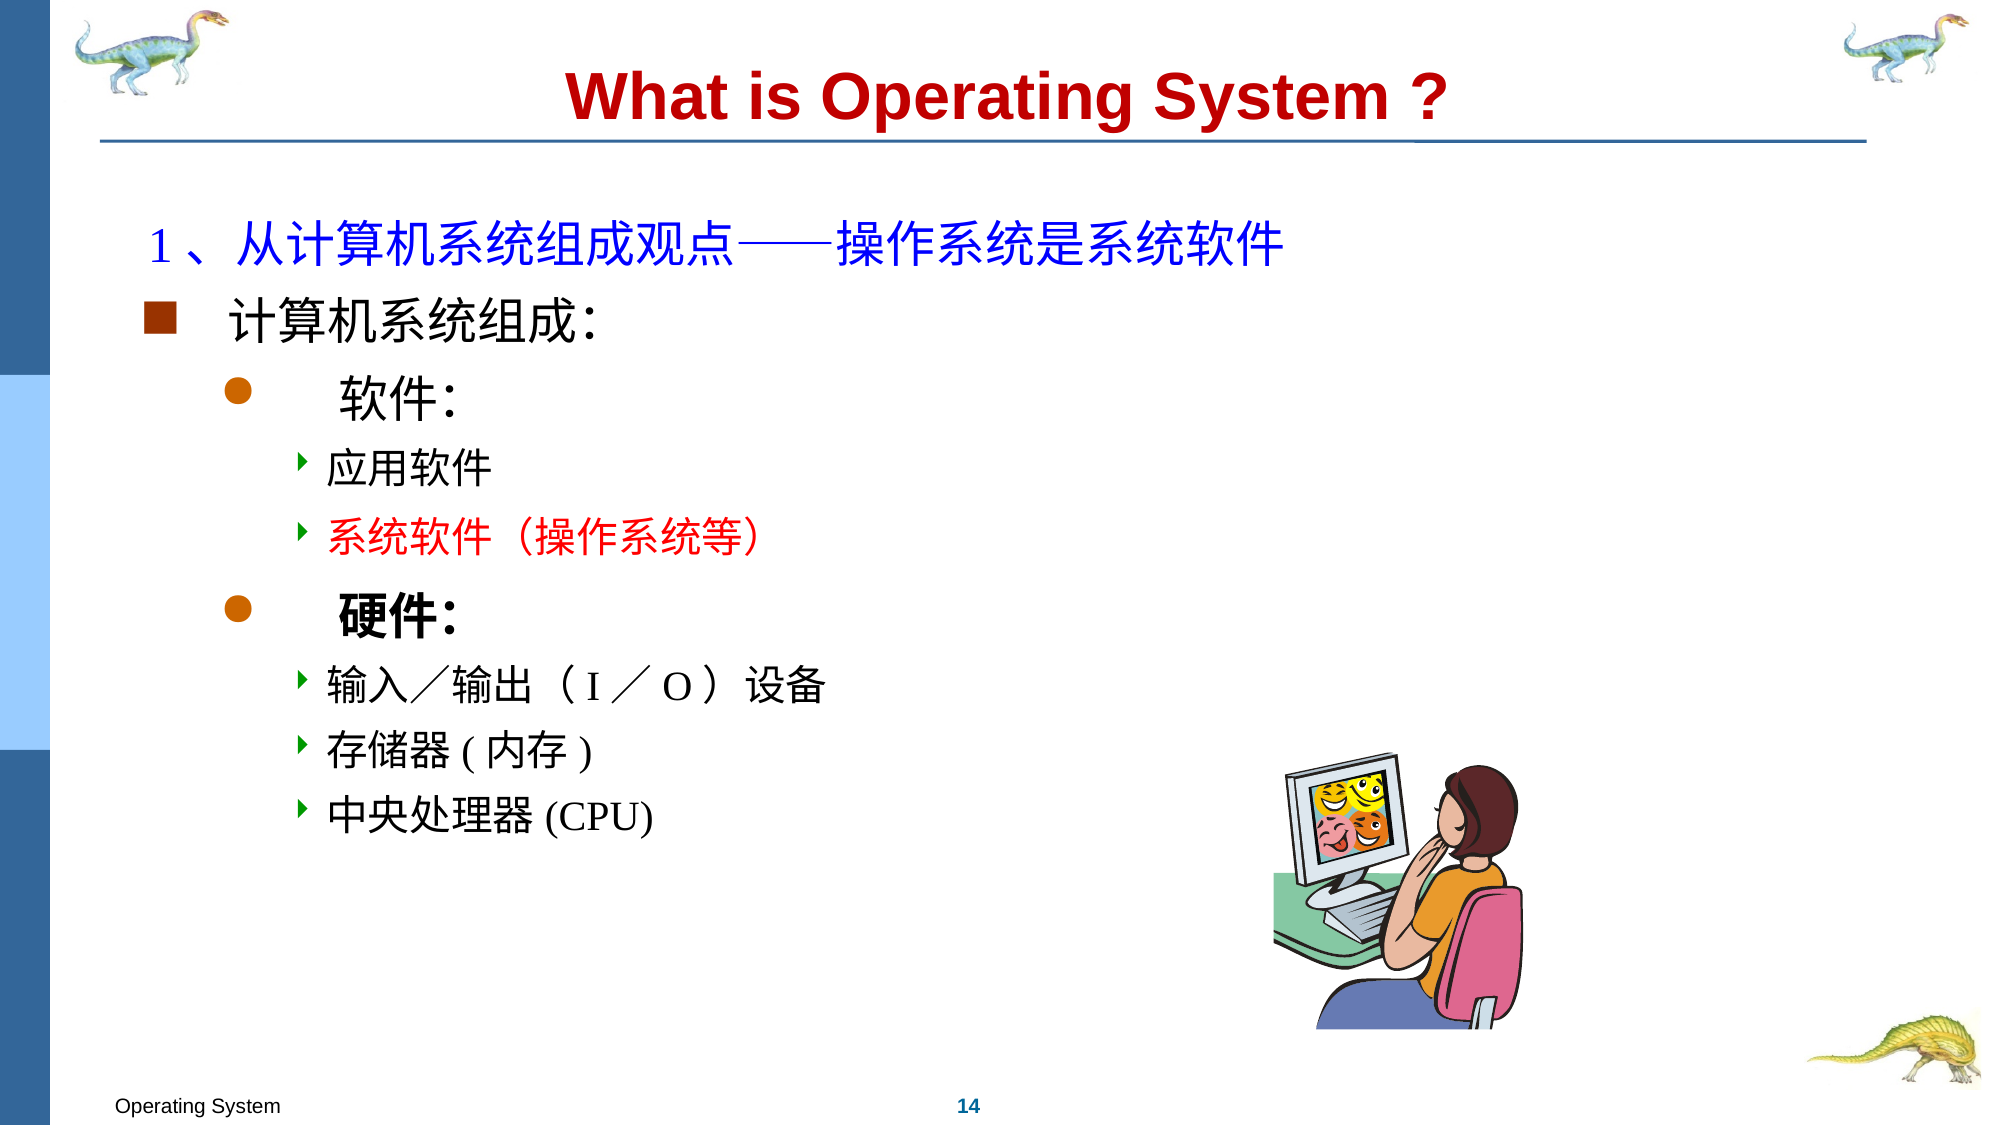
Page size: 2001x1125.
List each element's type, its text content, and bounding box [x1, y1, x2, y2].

picture [1804, 1007, 1982, 1090]
title What is Operating System ? [99, 45, 1900, 141]
picture [1273, 742, 1539, 1030]
picture [62, 0, 246, 105]
picture [1837, 12, 1988, 94]
list 1、从计算机系统组成观点――操作系统是系统软件 计算机系统组成： 软件： 应用软件 系统软件（操作系统等） 硬件： 输入／输出（I／O）设备 存储器(内存) 中央处理器(CPU) [132, 204, 1900, 948]
